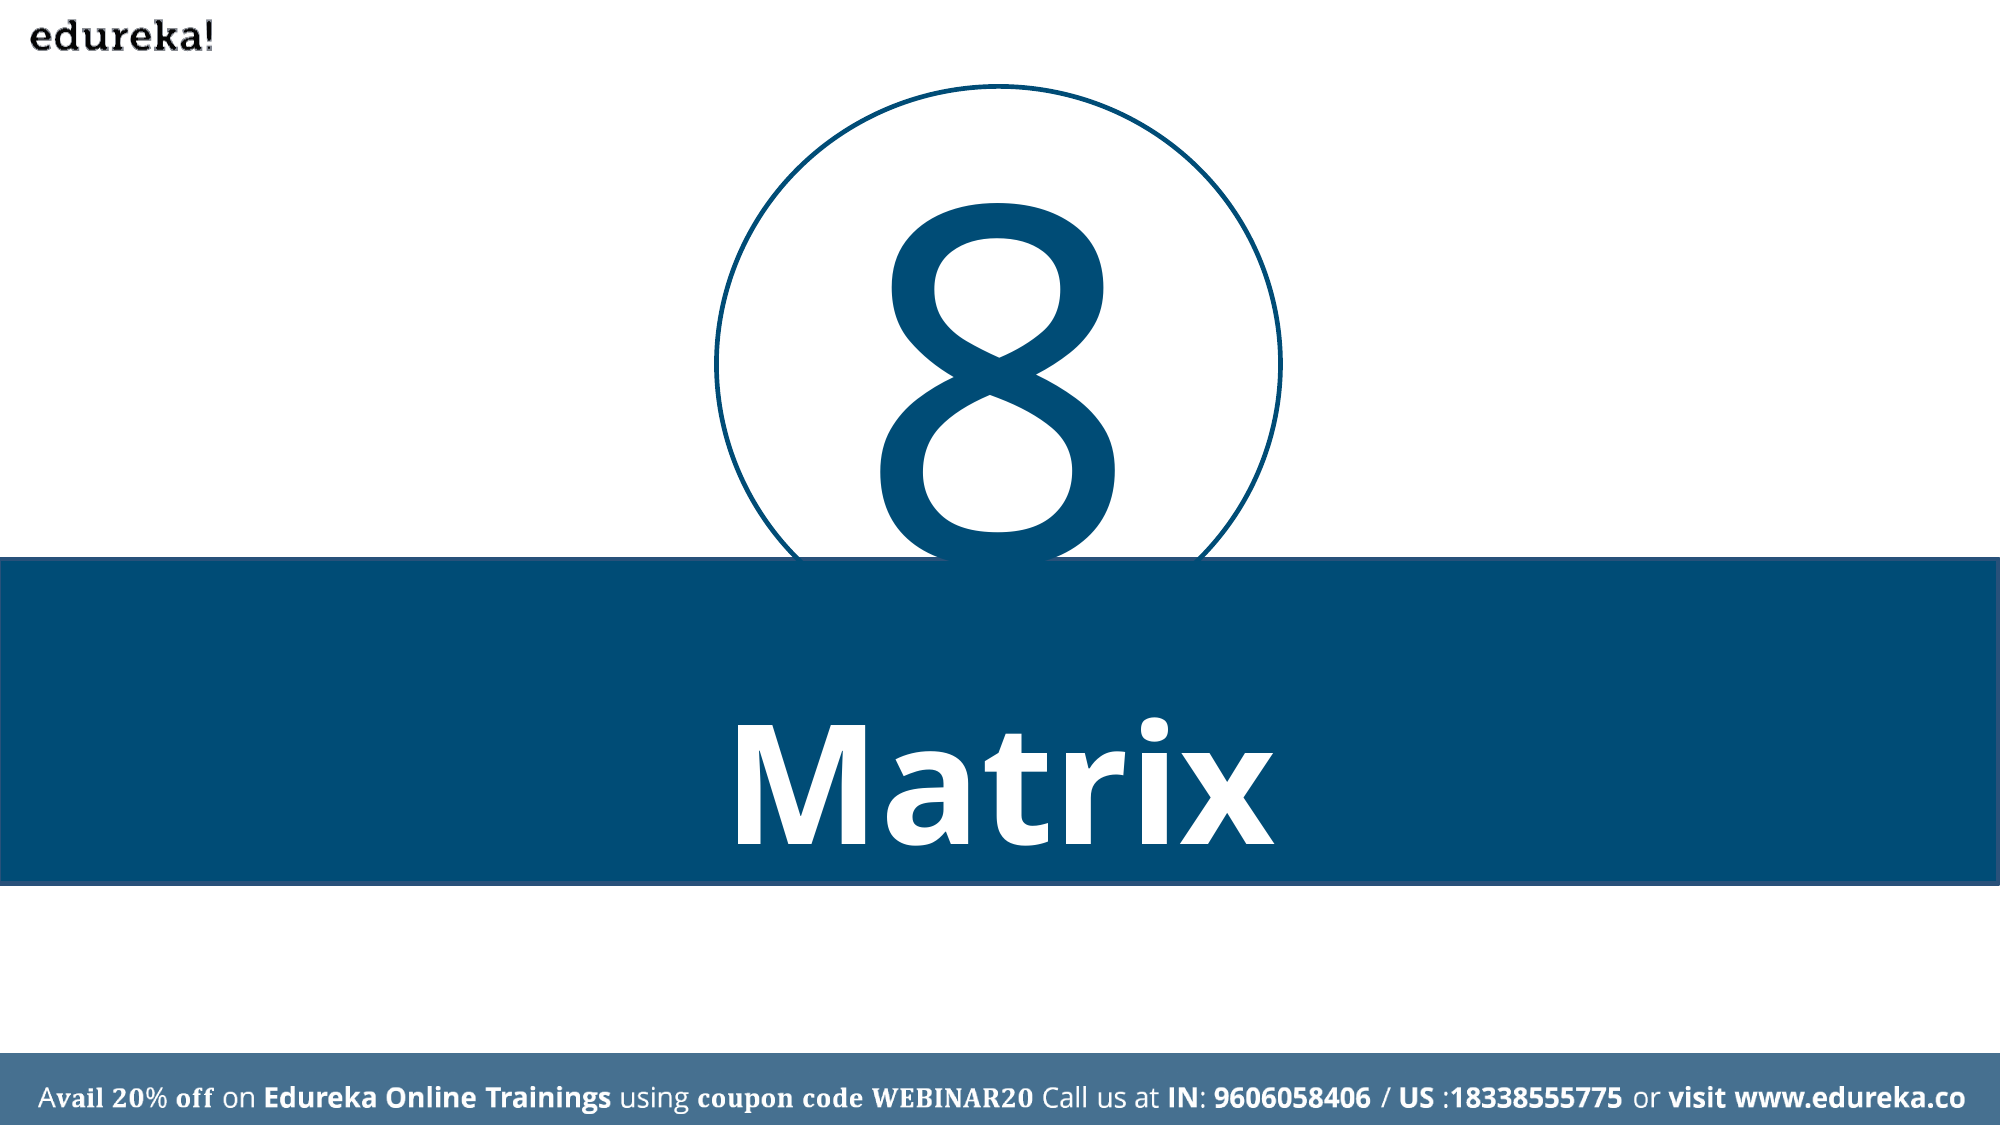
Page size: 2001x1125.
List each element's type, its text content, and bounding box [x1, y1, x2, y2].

text_box Matrix [708, 670, 1292, 886]
picture [29, 13, 215, 61]
picture [0, 1053, 2000, 1125]
text_box 8 [716, 86, 1281, 642]
text_box [0, 559, 1999, 884]
